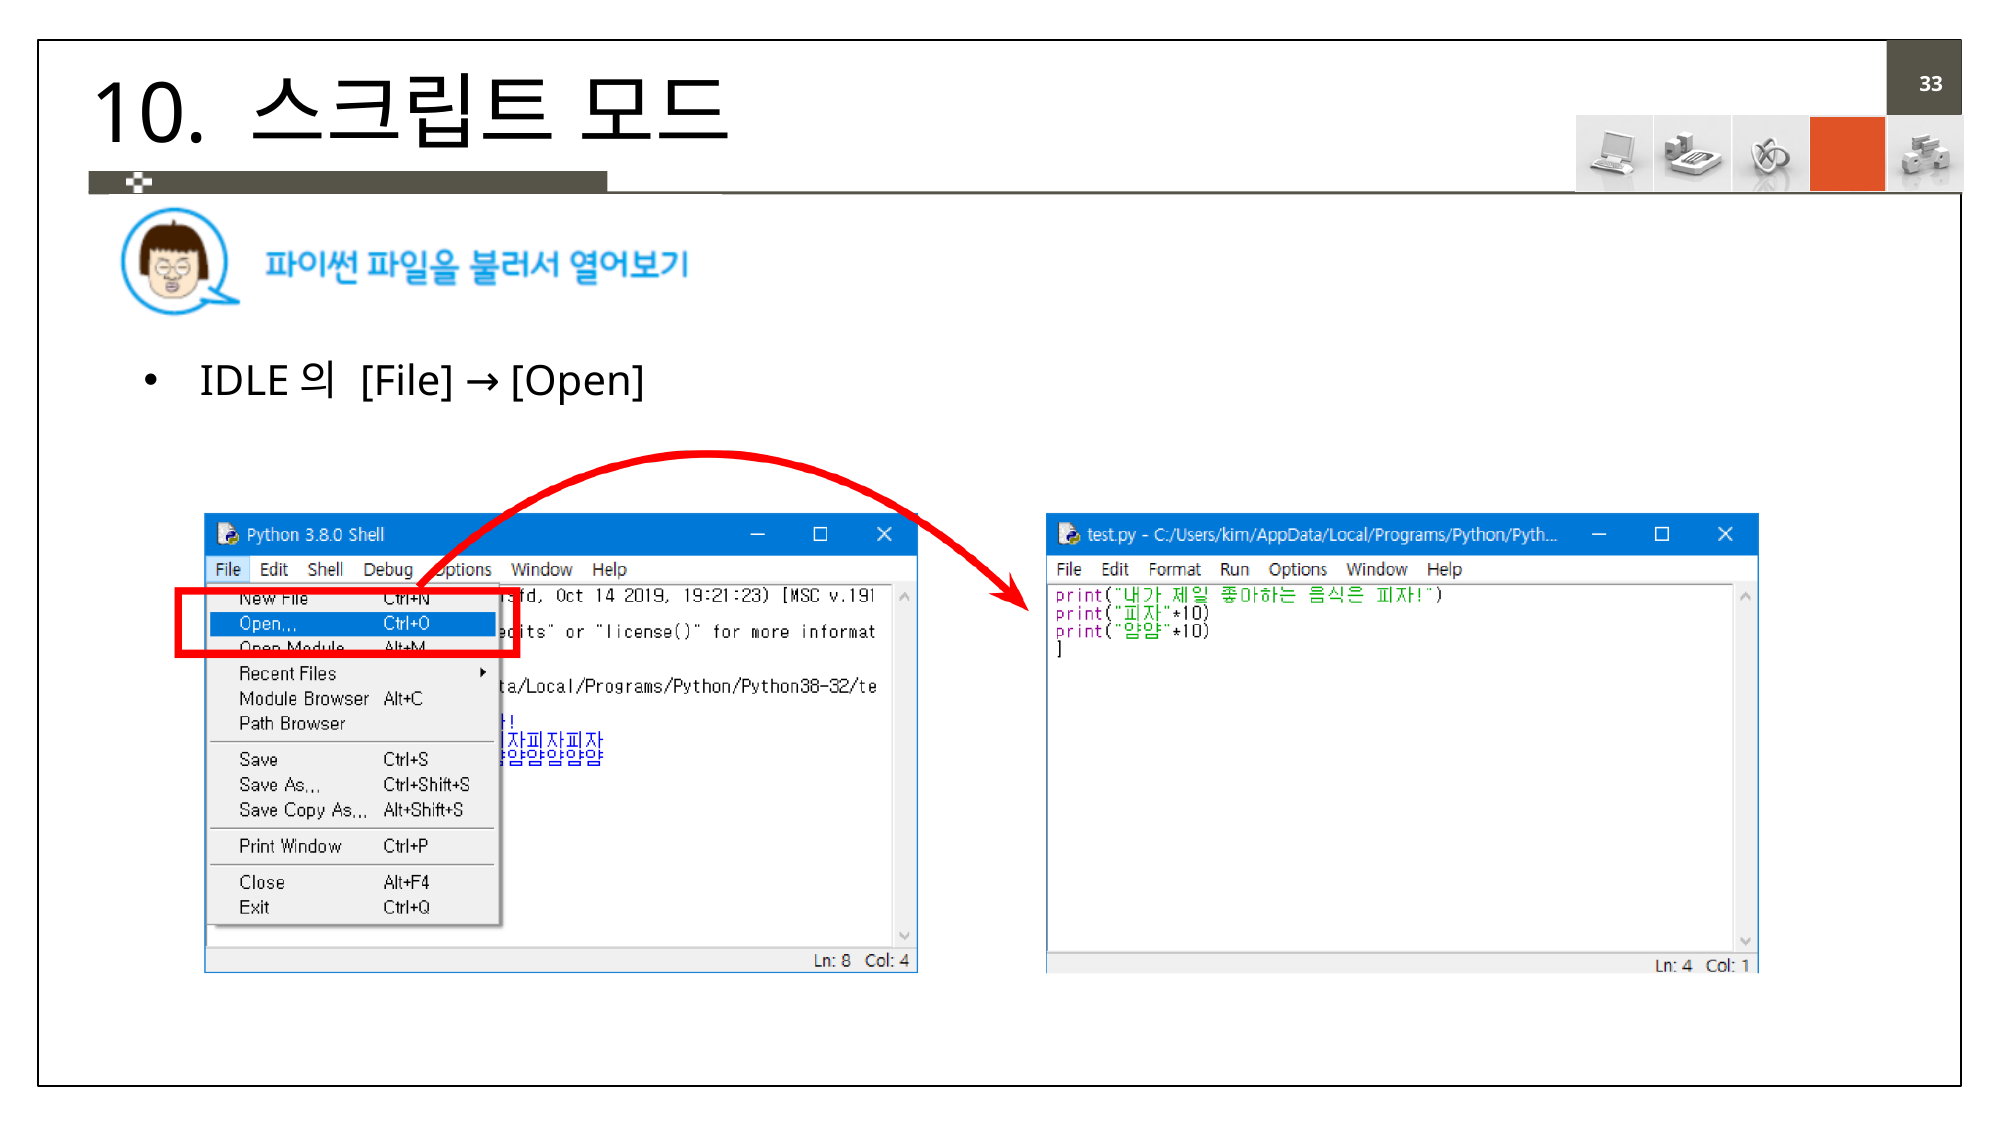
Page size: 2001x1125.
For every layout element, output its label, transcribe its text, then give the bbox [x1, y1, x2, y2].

picture [108, 194, 722, 322]
picture [99, 381, 1798, 1027]
picture [1808, 114, 1964, 192]
title 10. 스크립트 모드 [76, 62, 1808, 208]
text_box IDLE의 [File] → [Open] [128, 321, 1909, 412]
